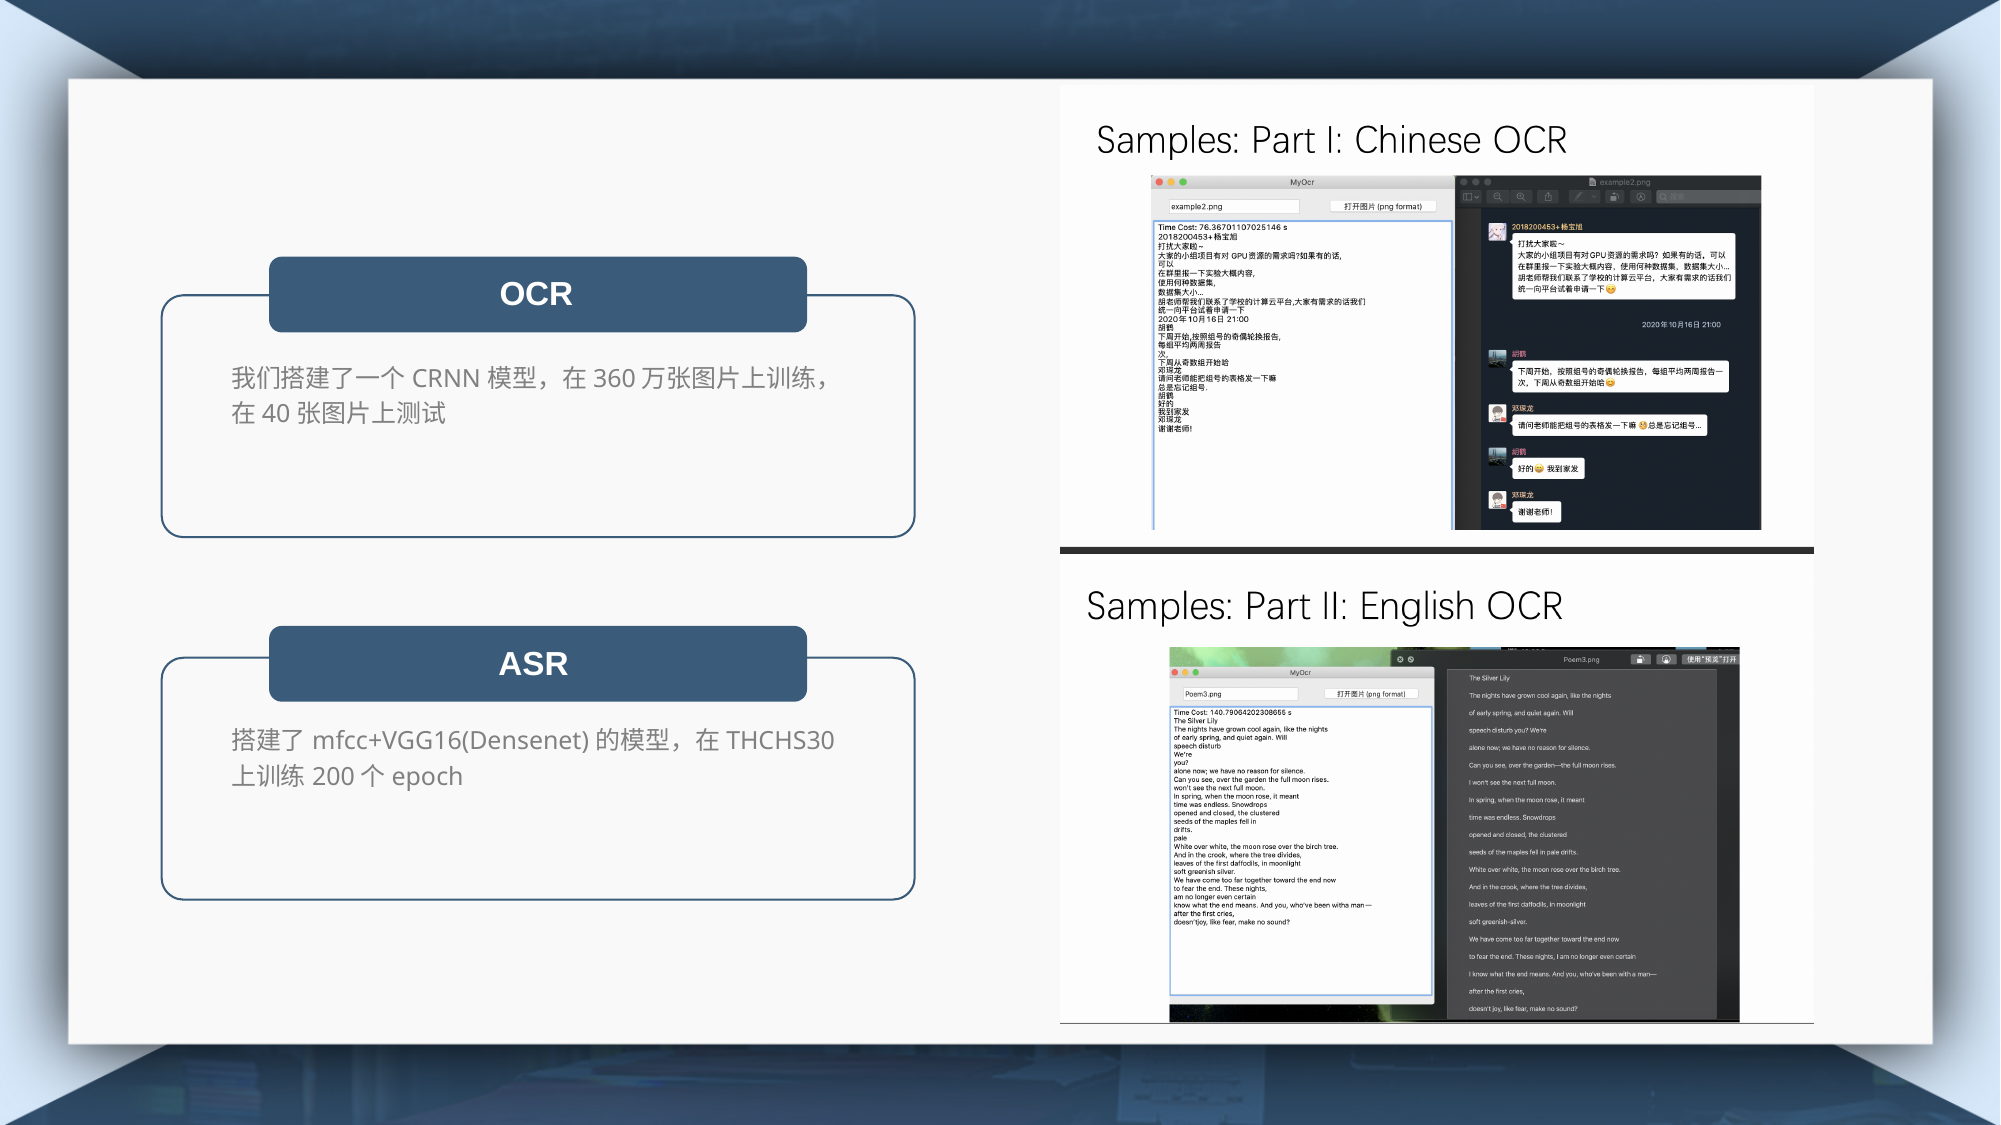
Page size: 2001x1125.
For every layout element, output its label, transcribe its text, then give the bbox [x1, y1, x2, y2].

text_box 搭建了mfcc+VGG16(Densenet)的模型，在THCHS30上训练200个epoch [216, 711, 860, 798]
text_box [269, 625, 808, 702]
text_box [161, 295, 915, 538]
text_box OCR [307, 264, 766, 320]
text_box [161, 657, 915, 900]
text_box ASR [304, 634, 763, 690]
text_box [269, 256, 808, 333]
text_box 我们搭建了一个CRNN模型，在360万张图片上训练，在40张图片上测试 [216, 348, 860, 436]
picture [0, 0, 2001, 1125]
